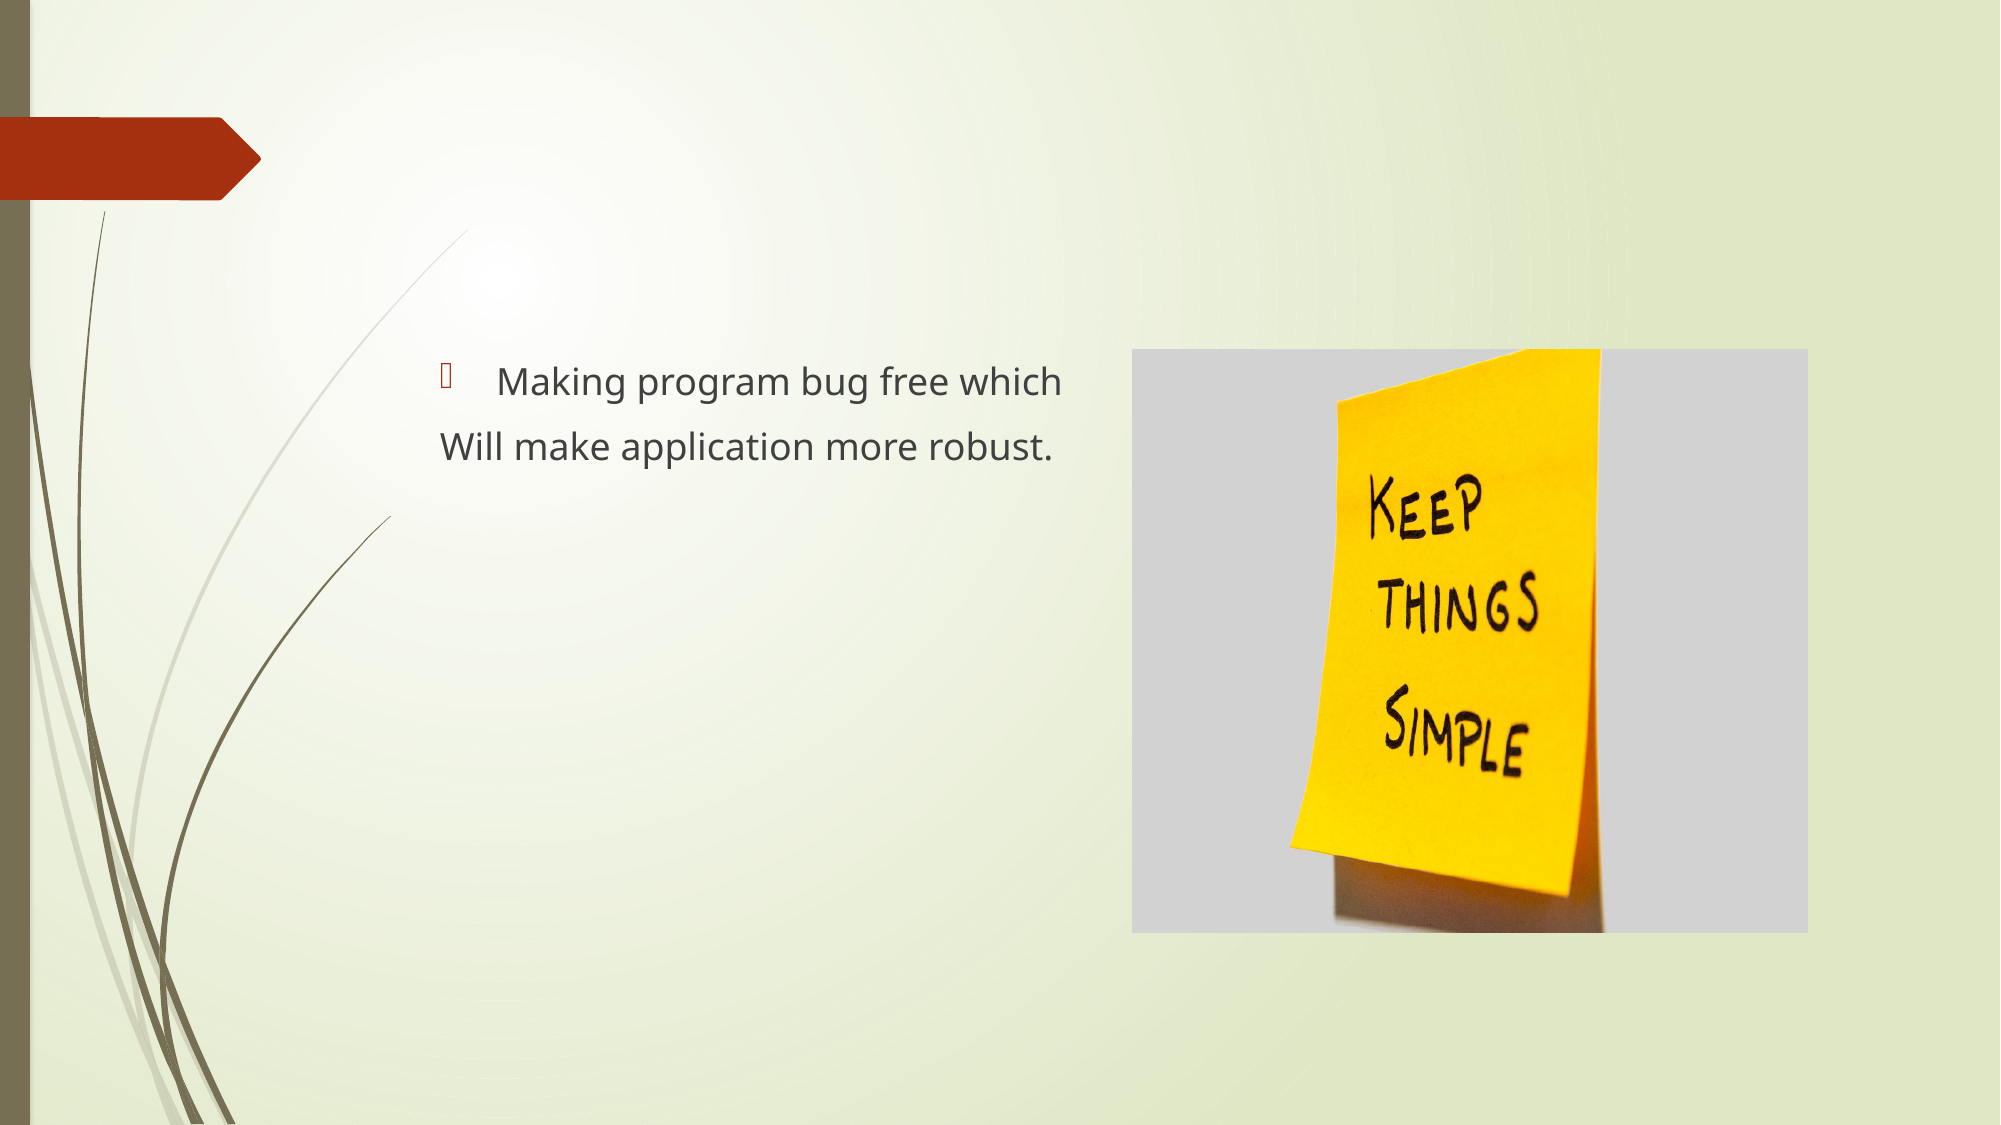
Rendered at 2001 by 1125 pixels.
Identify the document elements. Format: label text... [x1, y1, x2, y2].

list Making program bug free which Will make application more robust. [424, 350, 1888, 970]
picture [1132, 349, 1808, 934]
